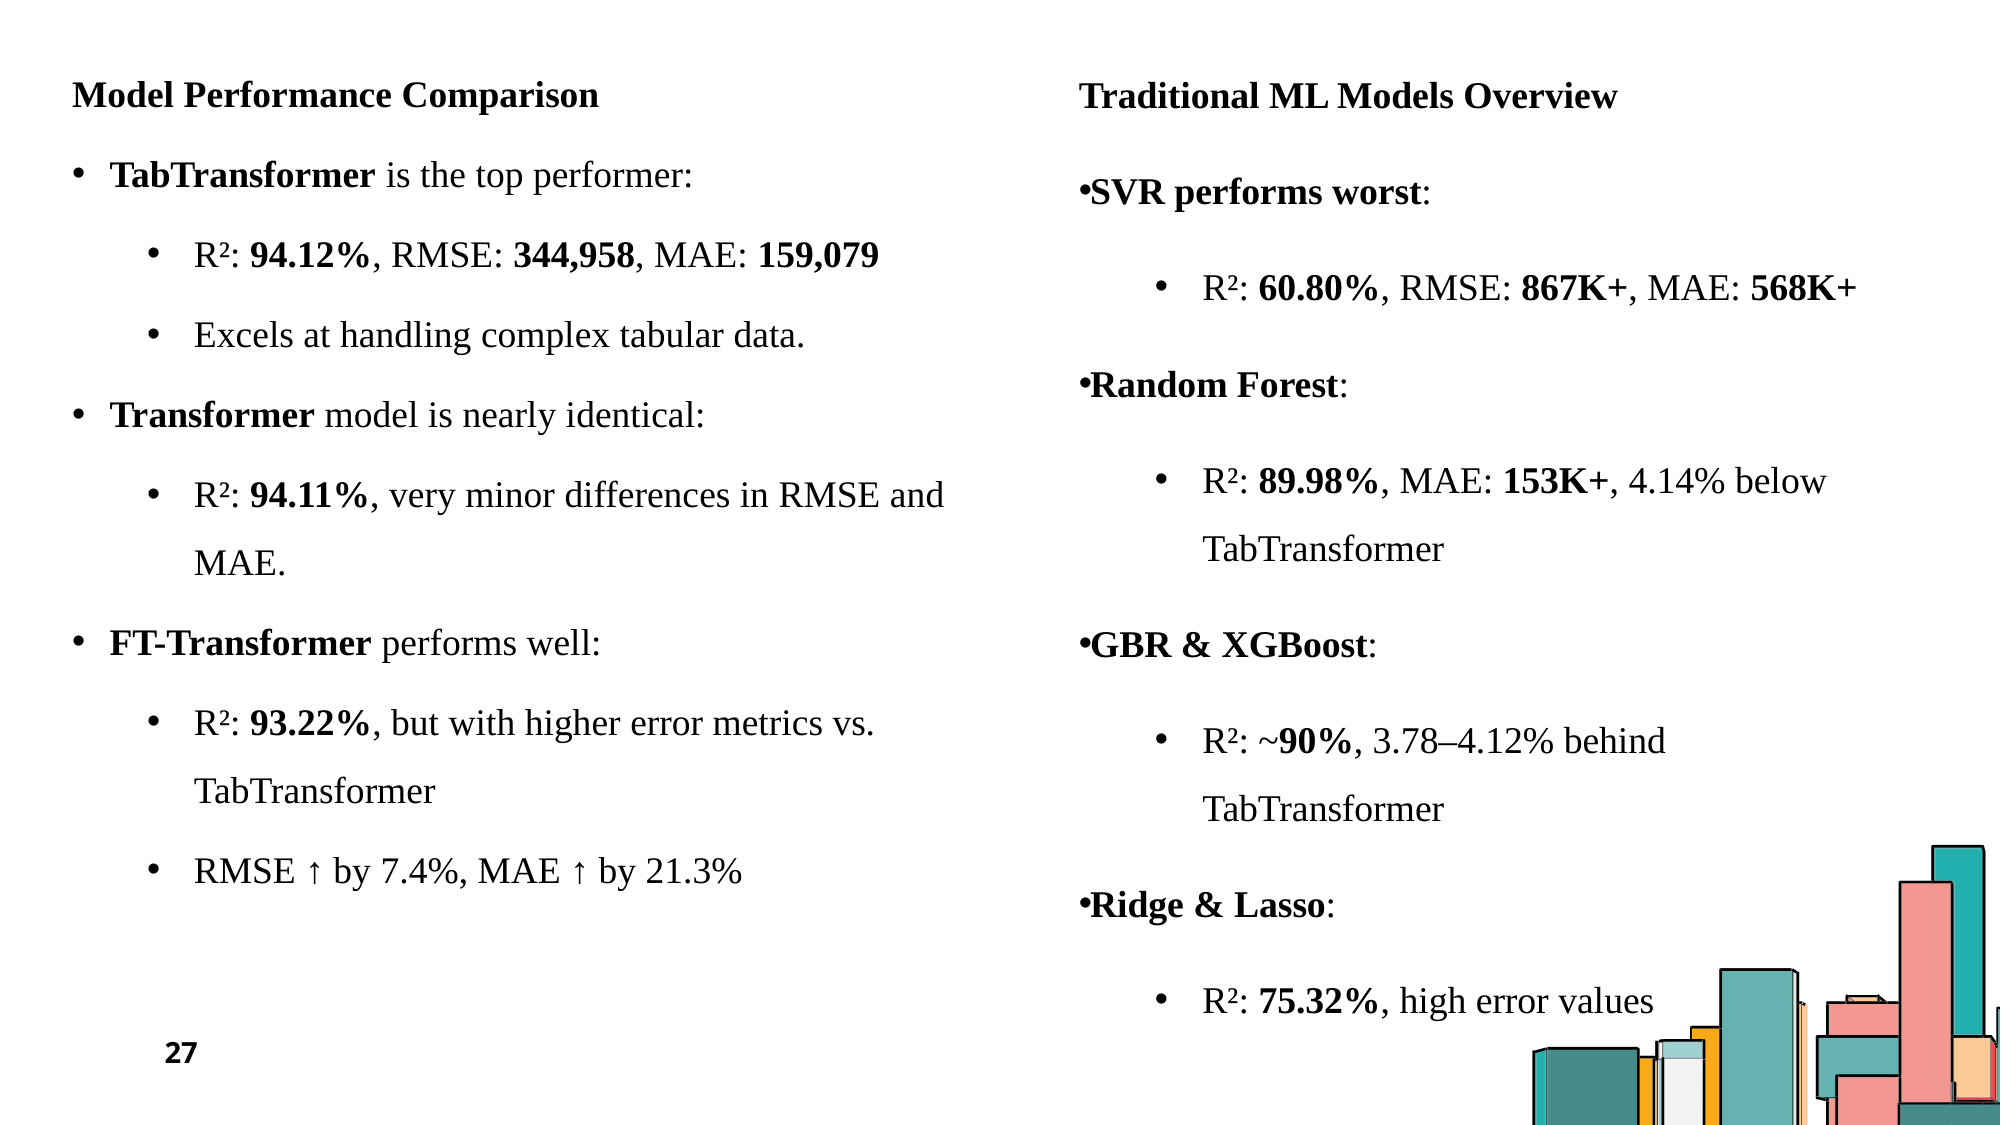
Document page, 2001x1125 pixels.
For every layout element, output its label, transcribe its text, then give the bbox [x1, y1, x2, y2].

list Model Performance Comparison TabTransformer is the top performer: R²: 94.12%, RMSE: 344,958, MAE: 159,079 Excels at handling complex tabular data. Transformer model is nearly identical: R²: 94.11%, very minor differences in RMSE and MAE. FT-Transformer performs well: R²: 93.22%, but with higher error metrics vs. TabTransformer RMSE ↑ by 7.4%, MAE ↑ by 21.3% [57, 40, 1000, 927]
slide_number 27 [149, 1024, 588, 1085]
picture [1471, 834, 2000, 1125]
list Traditional ML Models Overview SVR performs worst: R²: 60.80%, RMSE: 867K+, MAE: 568K+ Random Forest: R²: 89.98%, MAE: 153K+, 4.14% below TabTransformer GBR & XGBoost: R²: ~90%, 3.78–4.12% behind TabTransformer Ridge & Lasso: R²: 75.32%, high error values [1063, 40, 1893, 1046]
